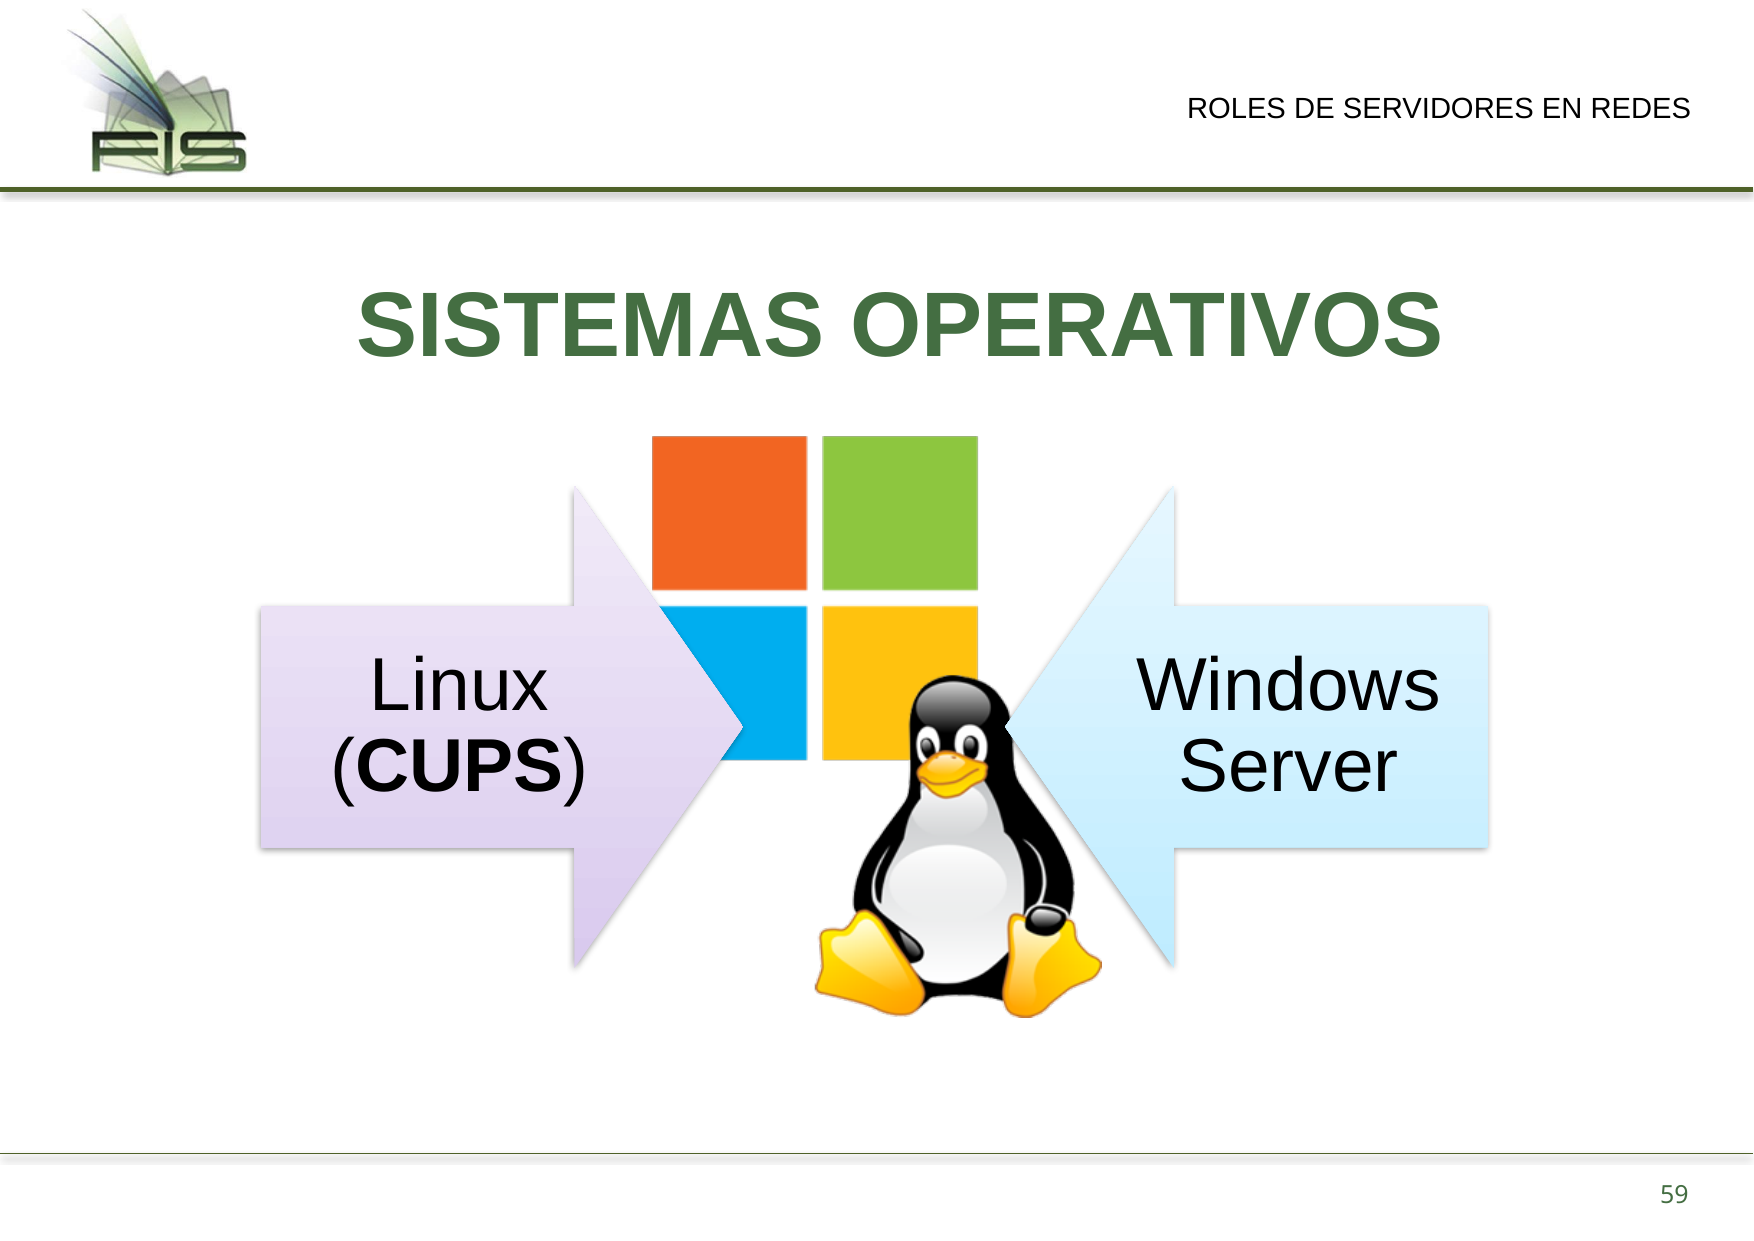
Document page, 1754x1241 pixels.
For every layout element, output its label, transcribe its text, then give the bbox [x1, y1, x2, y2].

text_box ROLES DE SERVIDORES EN REDES [794, 81, 1707, 167]
slide_number 59 [1296, 1162, 1706, 1229]
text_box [259, 485, 1489, 969]
picture [61, 8, 250, 178]
picture [651, 435, 1102, 485]
picture [651, 969, 1102, 1019]
title SISTEMAS OPERATIVOS [111, 250, 1690, 425]
